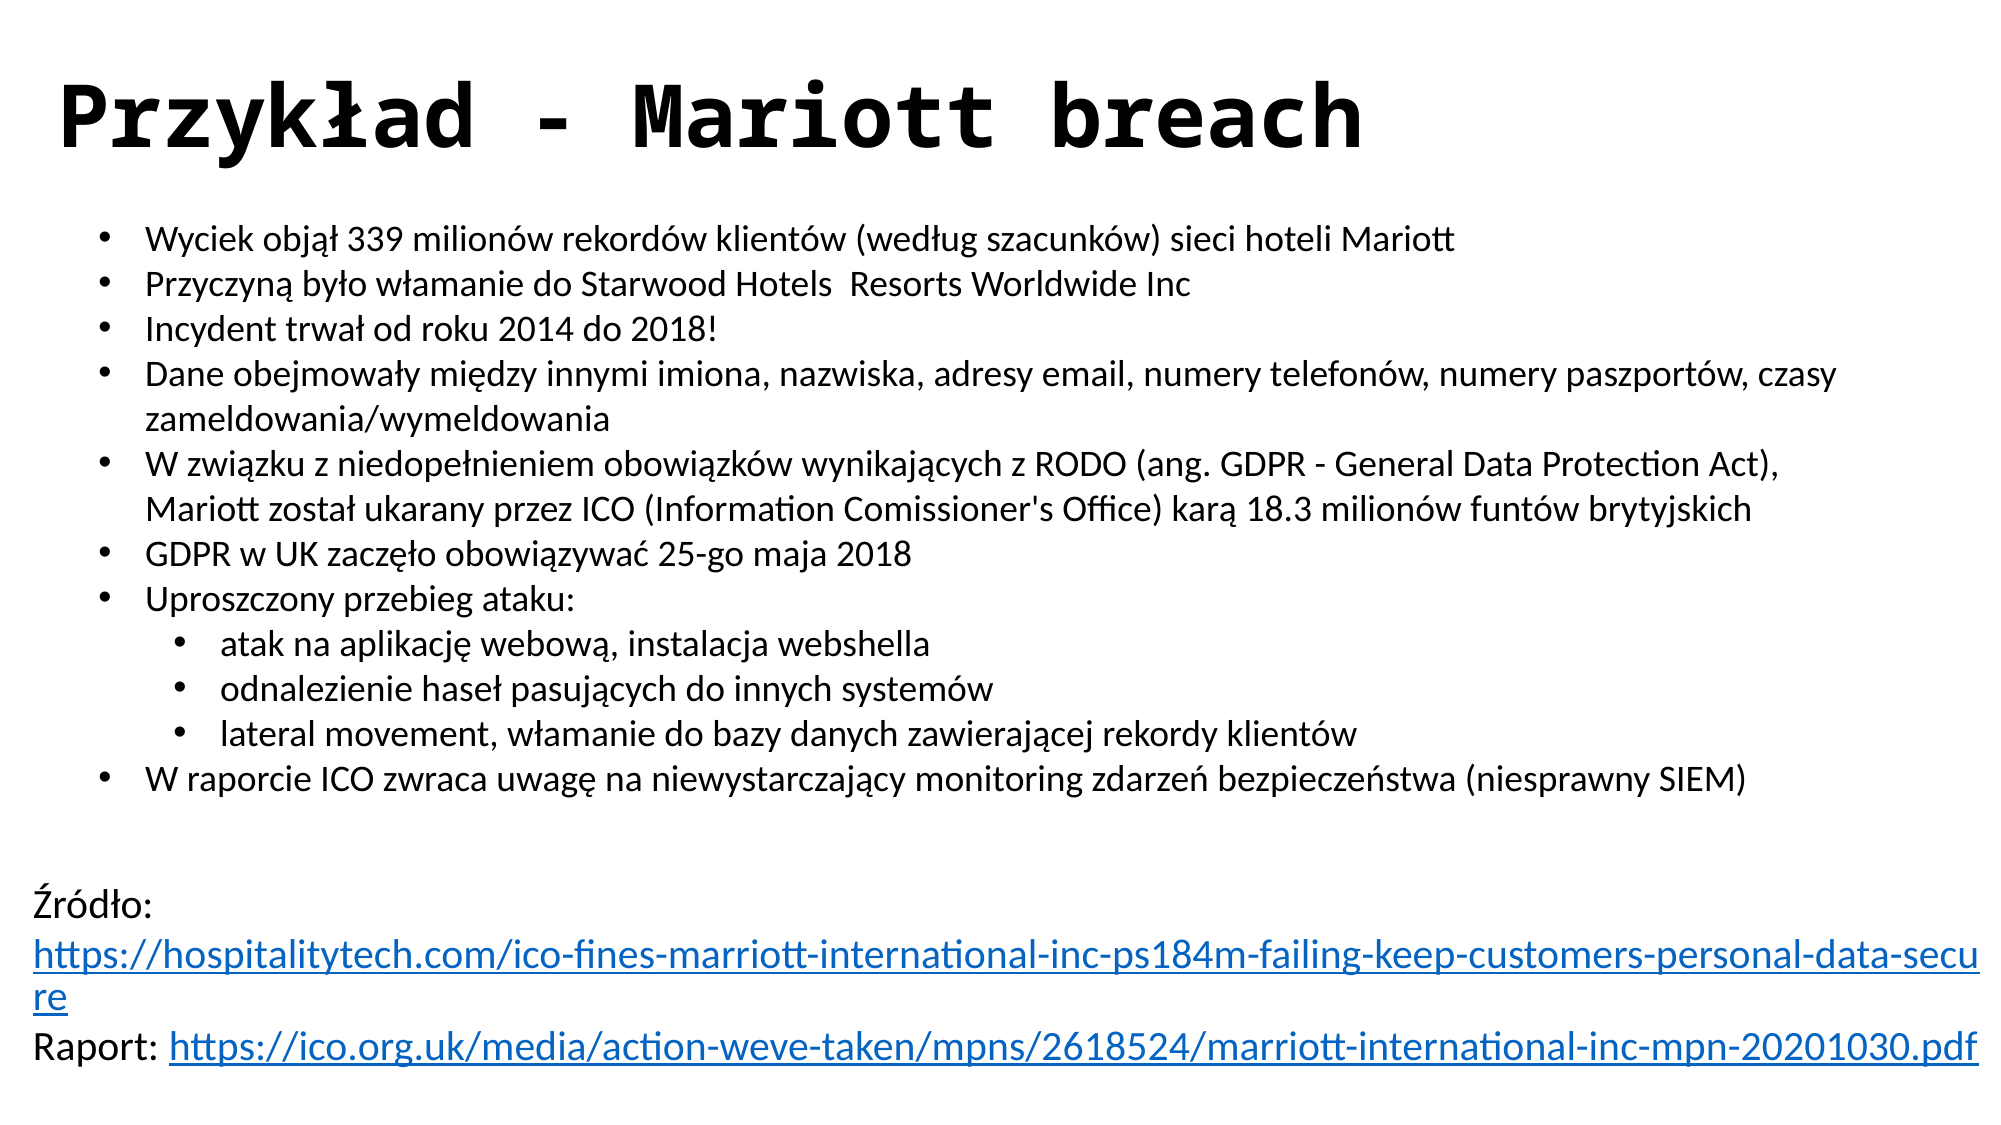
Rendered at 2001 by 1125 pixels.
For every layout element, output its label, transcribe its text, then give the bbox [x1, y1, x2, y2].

text_box Źródło: https://hospitalitytech.com/ico-fines-marriott-international-inc-ps184m-failing-keep-customers-personal-data-secure Raport: https://ico.org.uk/media/action-weve-taken/mpns/2618524/marriott-international-inc-mpn-20201030.pdf [18, 869, 2000, 1035]
title Przykład - Mariott breach [42, 64, 1798, 174]
text_box Wyciek objął 339 milionów rekordów klientów (według szacunków) sieci hoteli Mariott Przyczyną było włamanie do Starwood Hotels Resorts Worldwide Inc Incydent trwał od roku 2014 do 2018! Dane obejmowały między innymi imiona, nazwiska, adresy email, numery telefonów, numery paszportów, czasy zameldowania/wymeldowania W związku z niedopełnieniem obowiązków wynikających z RODO (ang. GDPR - General Data Protection Act), Mariott został ukarany przez ICO (Information Comissioner's Office) karą 18.3 milionów funtów brytyjskich GDPR w UK zaczęło obowiązywać 25-go maja 2018 Uproszczony przebieg ataku: atak na aplikację webową, instalacja webshella odnalezienie haseł pasujących do innych systemów lateral movement, włamanie do bazy danych zawierającej rekordy klientów W raporcie ICO zwraca uwagę na niewystarczający monitoring zdarzeń bezpieczeństwa (niesprawny SIEM) [83, 206, 1907, 807]
